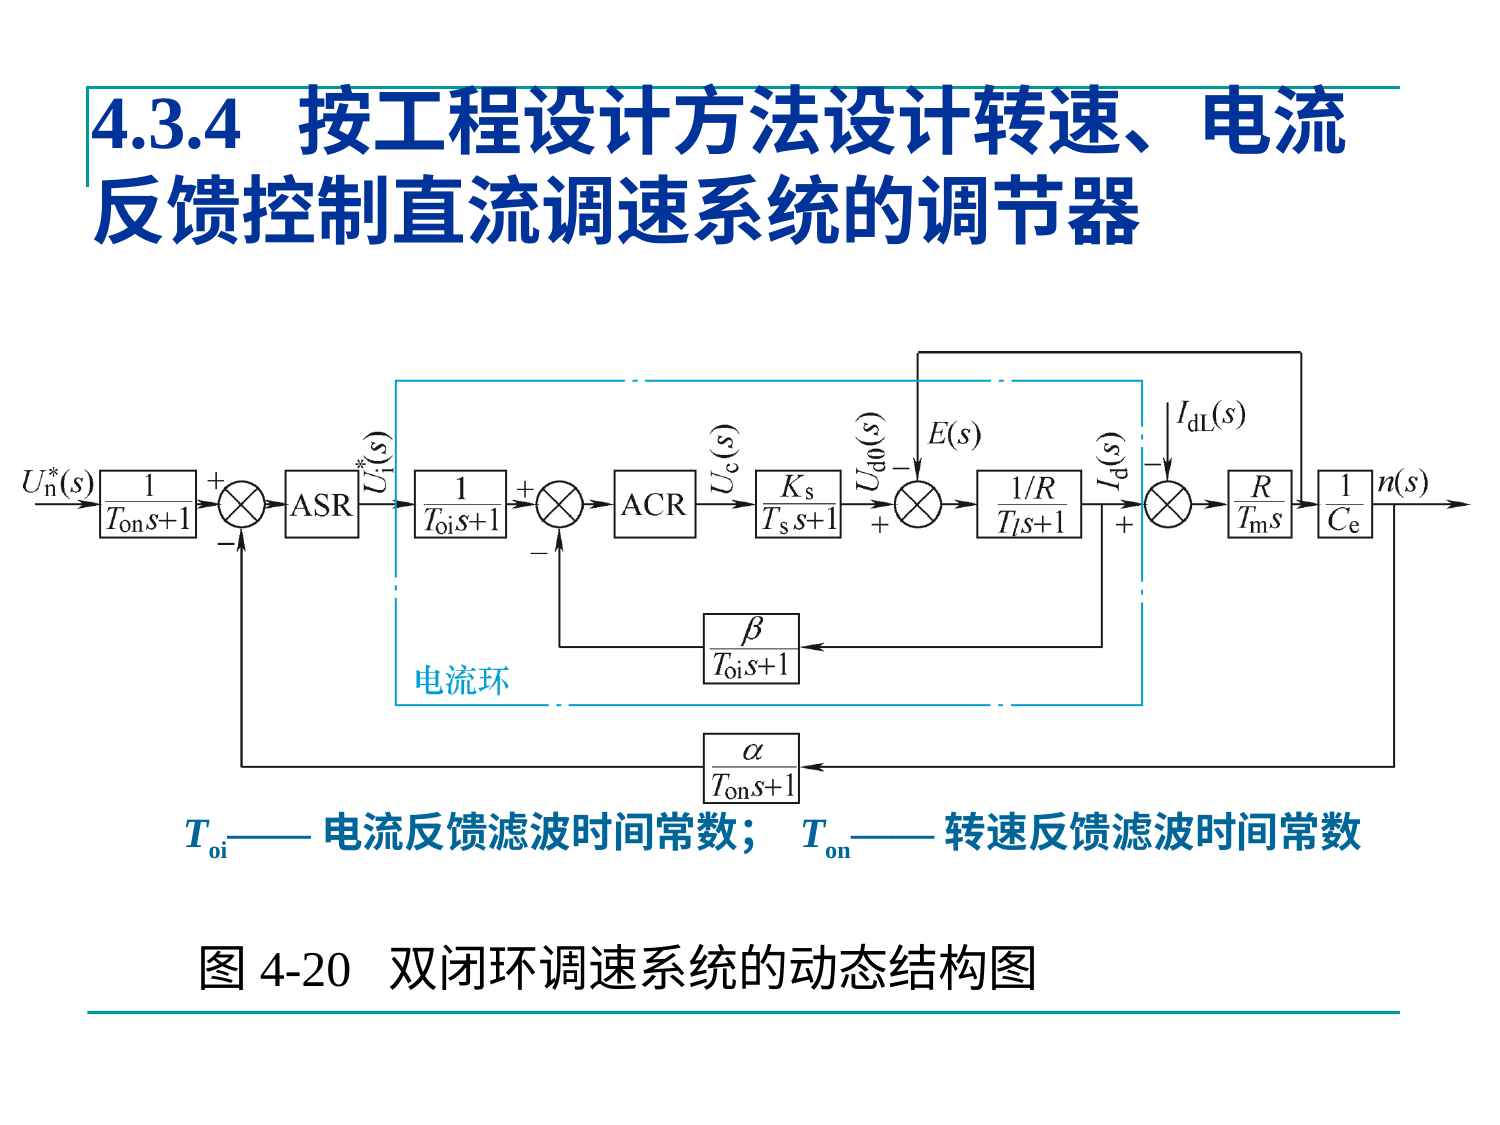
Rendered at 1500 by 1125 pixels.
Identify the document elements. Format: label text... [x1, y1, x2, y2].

title 4.3.4 按工程设计方法设计转速、电流反馈控制直流调速系统的调节器 [76, 66, 1416, 262]
text_box 图4-20 双闭环调速系统的动态结构图 [183, 928, 1353, 1004]
list Toi——电流反馈滤波时间常数； Ton——转速反馈滤波时间常数 [64, 798, 1481, 929]
picture [23, 351, 1471, 804]
